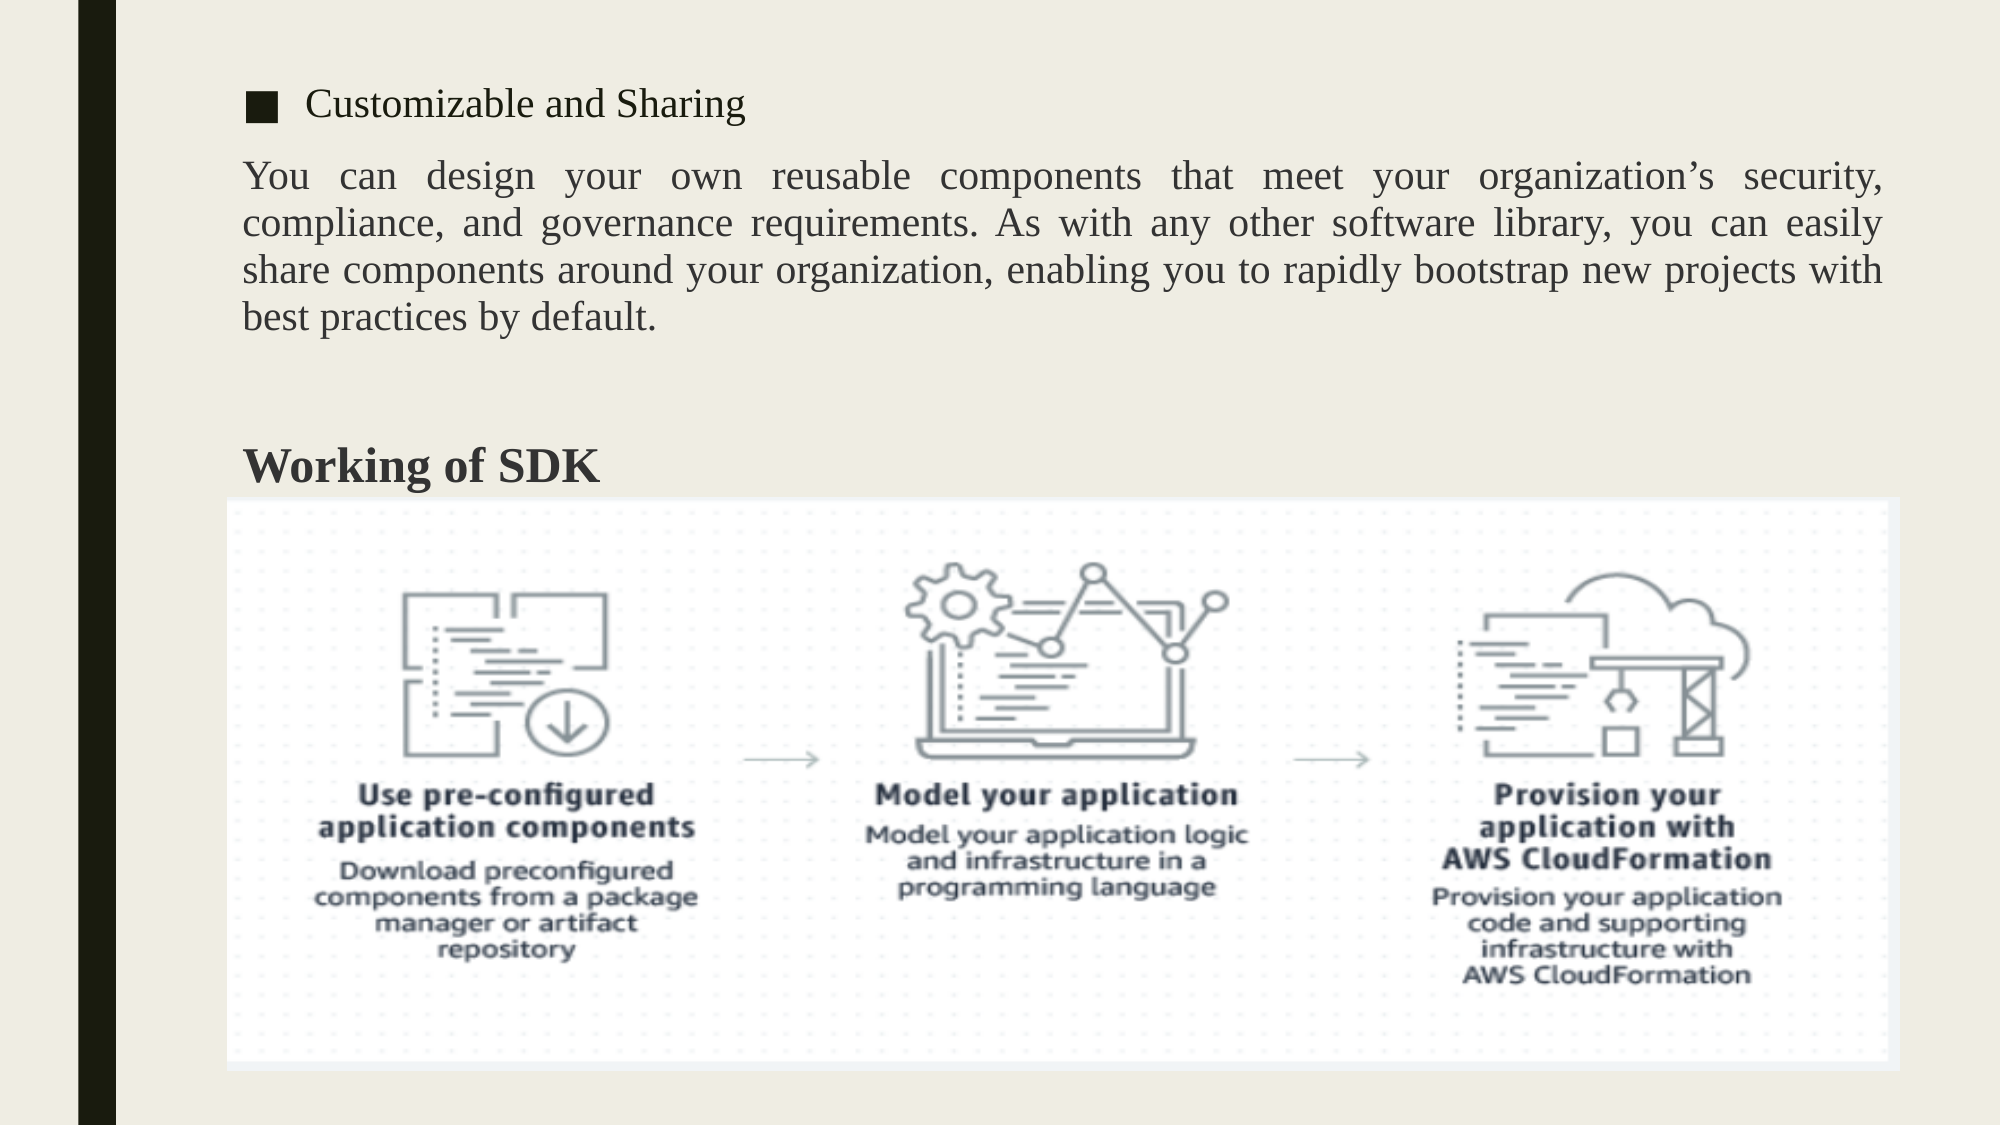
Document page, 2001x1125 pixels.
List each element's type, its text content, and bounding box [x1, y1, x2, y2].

picture [227, 497, 1900, 1071]
list Customizable and Sharing You can design your own reusable components that meet your organization’s security, compliance, and governance requirements. As with any other software library, you can easily share components around your organization, enabling you to rapidly bootstrap new projects with best practices by default. Working of SDK [227, 72, 1900, 497]
